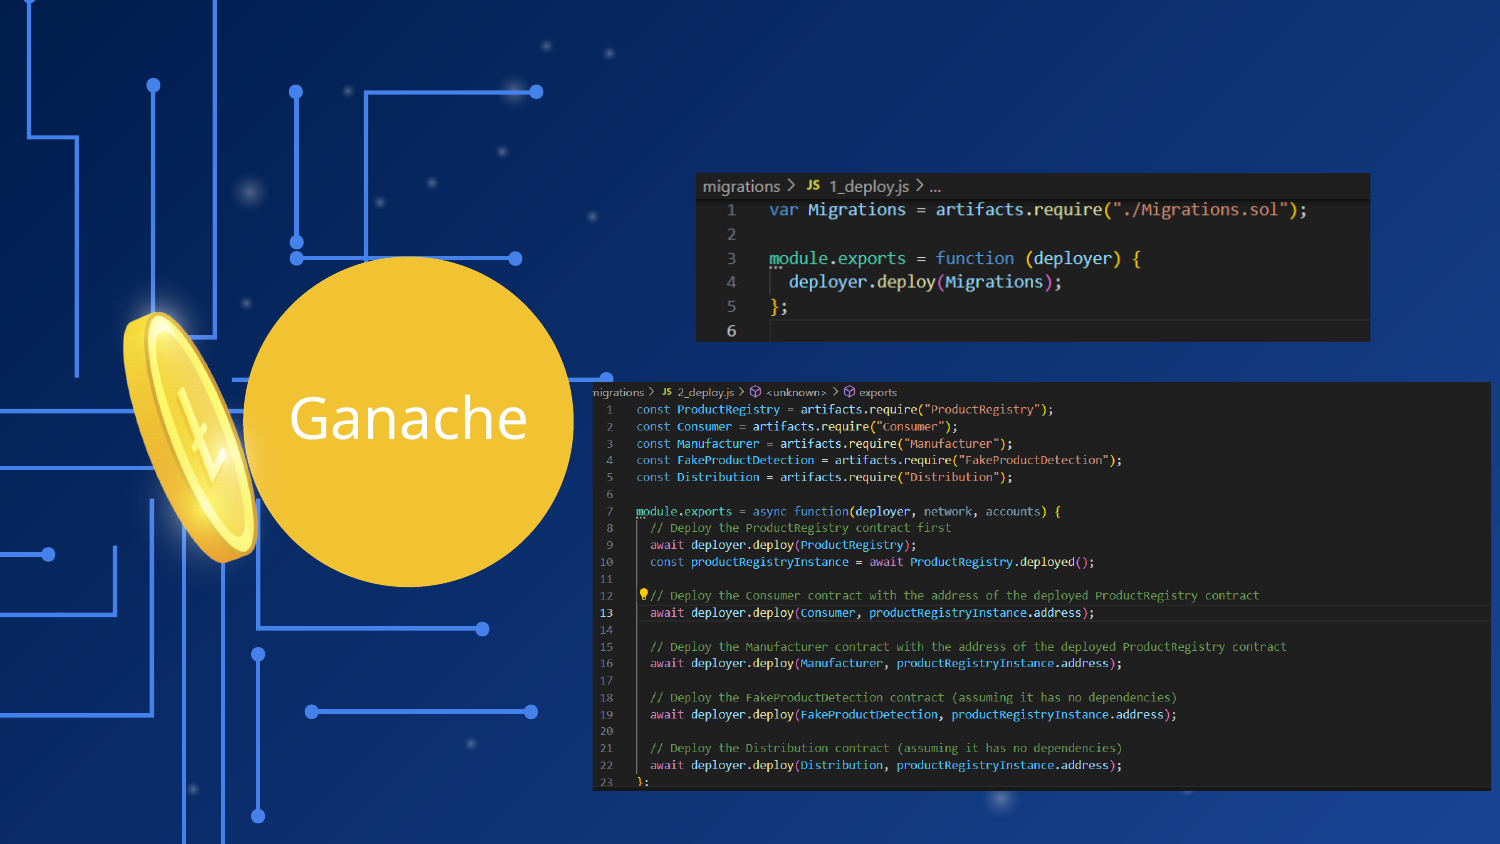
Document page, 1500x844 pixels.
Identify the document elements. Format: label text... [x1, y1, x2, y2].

text_box Ganache [355, 366, 565, 478]
picture [592, 382, 1492, 791]
text_box [355, 478, 564, 587]
text_box [355, 257, 564, 366]
picture [695, 173, 1371, 342]
text_box [565, 371, 573, 473]
picture [0, 169, 375, 623]
